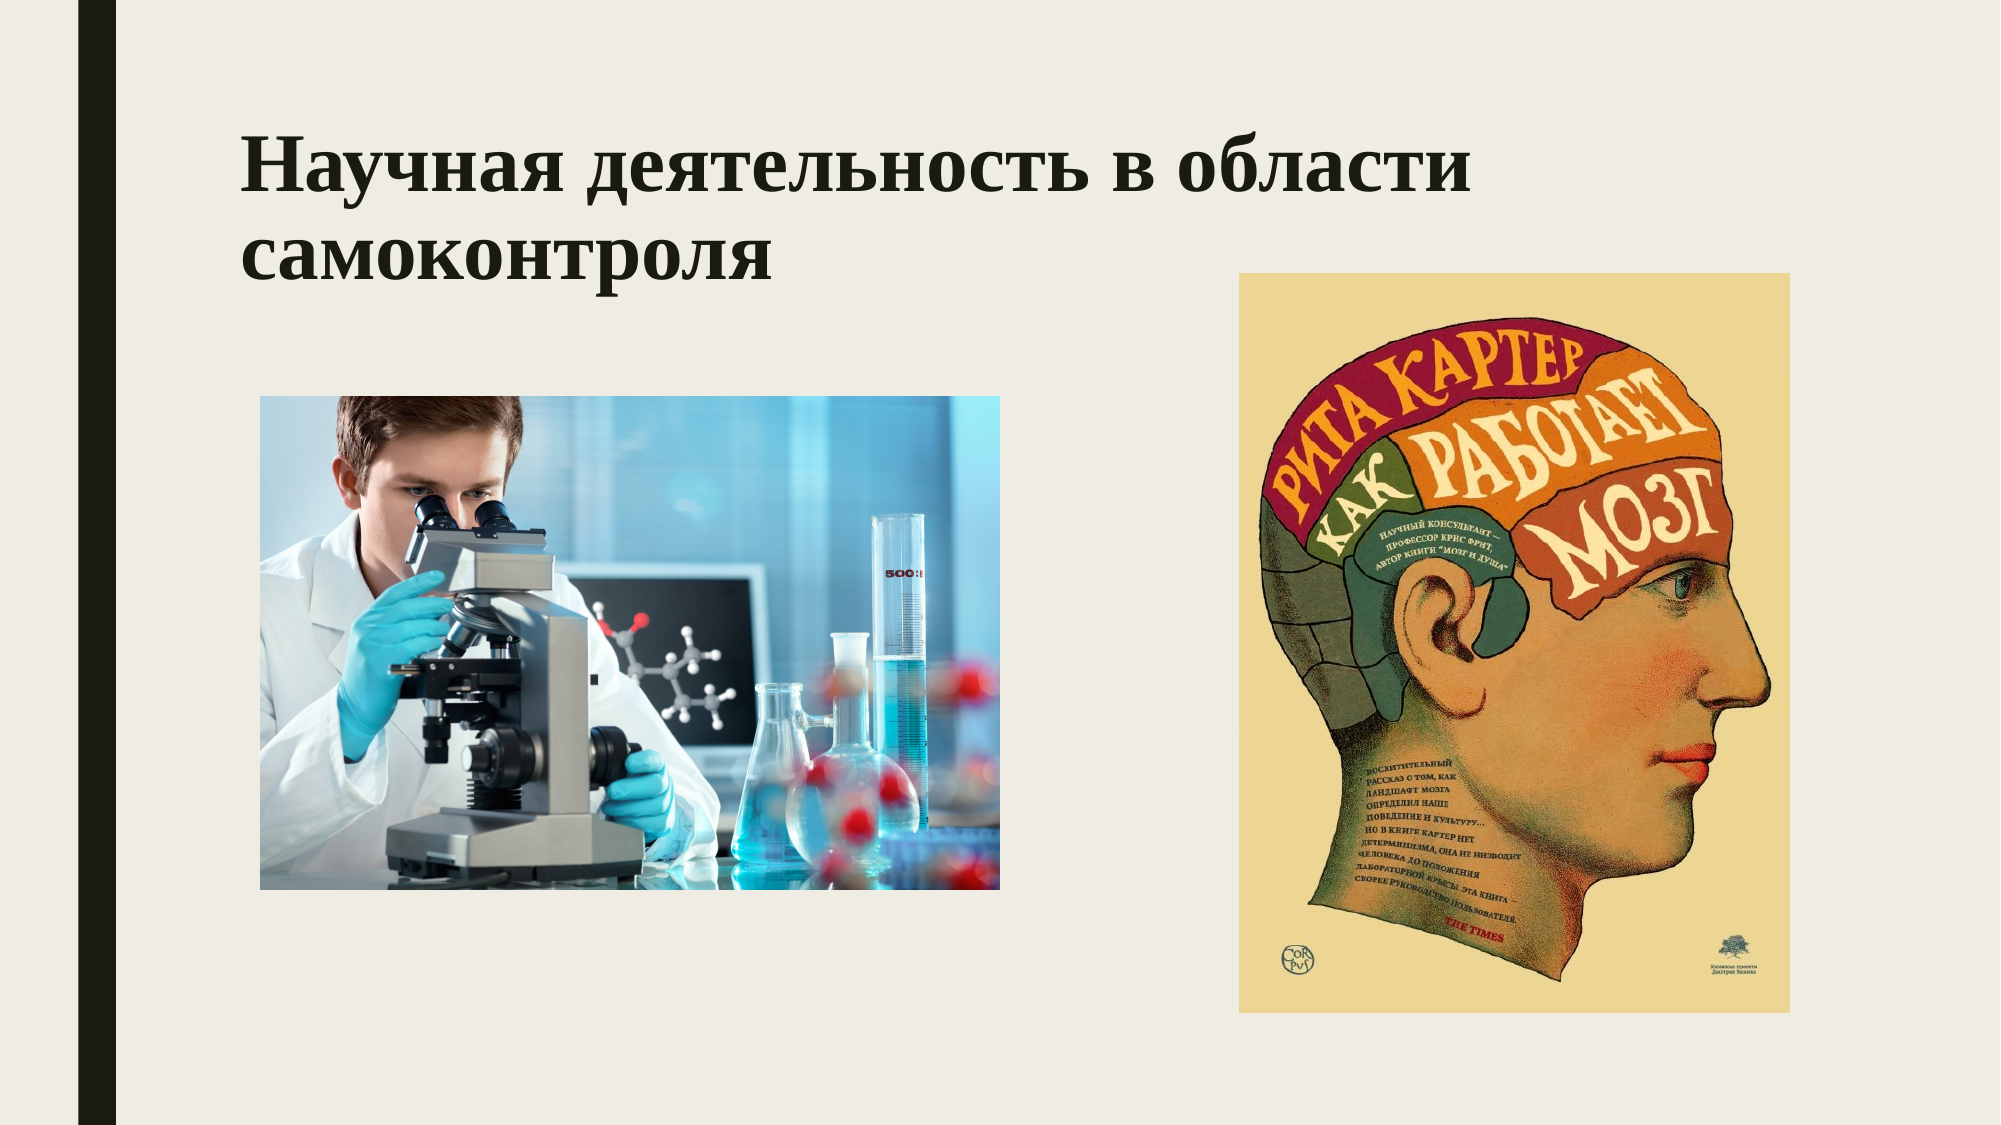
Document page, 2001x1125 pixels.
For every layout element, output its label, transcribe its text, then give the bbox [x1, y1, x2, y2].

picture [260, 396, 1000, 890]
picture [1239, 273, 1790, 1013]
title Научная деятельность в области самоконтроля [225, 112, 1948, 357]
